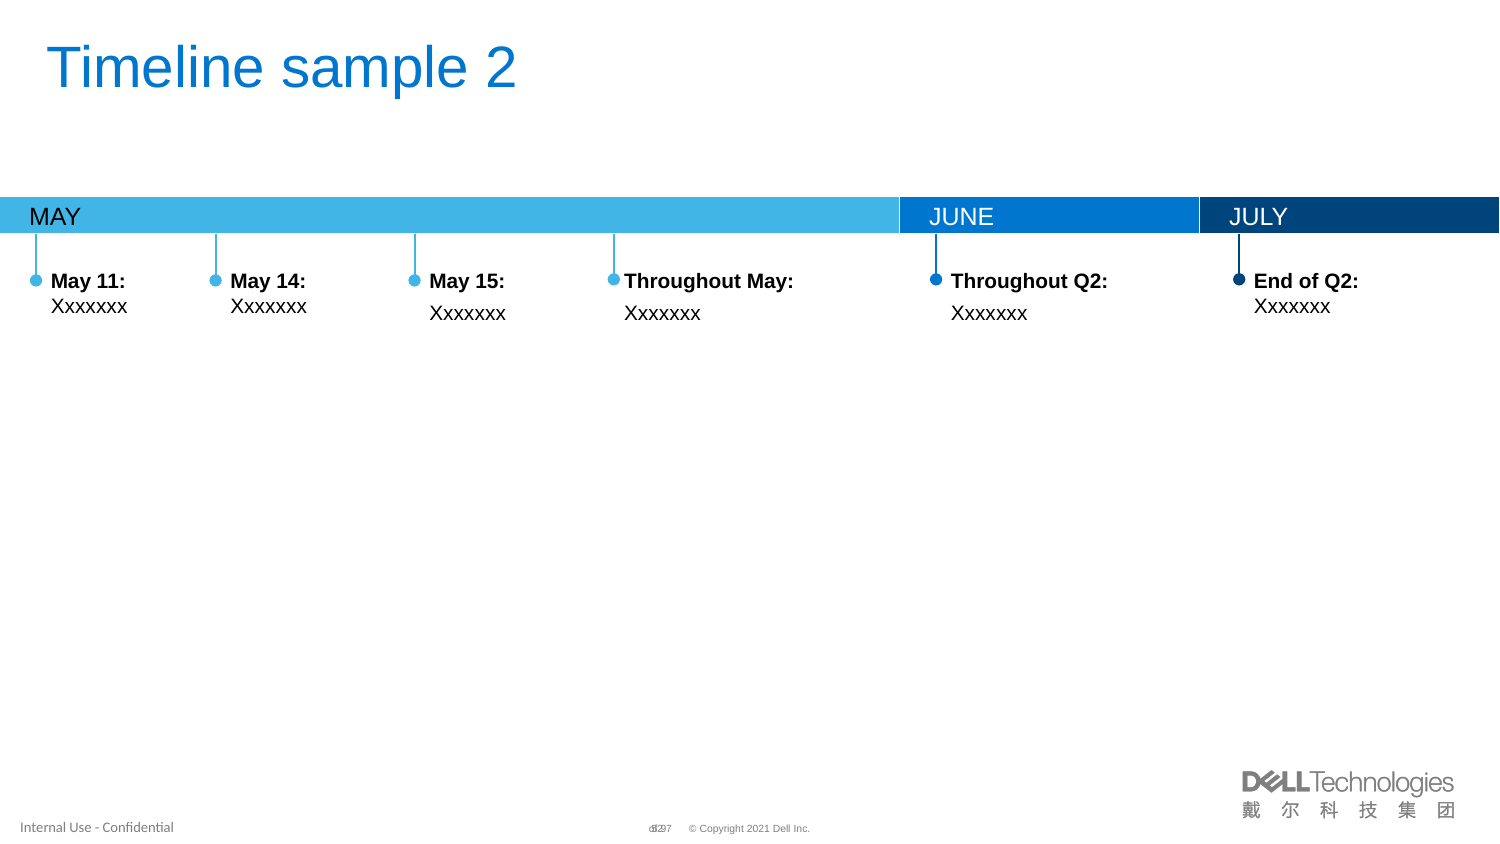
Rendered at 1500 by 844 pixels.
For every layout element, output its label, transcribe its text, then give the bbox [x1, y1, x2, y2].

title Timeline sample 2 [46, 37, 1454, 102]
text_box JULY [1199, 196, 1500, 234]
text_box May 11: Xxxxxxx [36, 260, 197, 326]
text_box Throughout May: Xxxxxxx [609, 260, 918, 332]
text_box JUNE [899, 196, 1199, 234]
picture [1153, 769, 1500, 820]
text_box MAY [0, 196, 899, 234]
text_box May 14: Xxxxxxx [215, 260, 406, 326]
text_box May 15: Xxxxxxx [414, 260, 601, 332]
text_box Throughout Q2: Xxxxxxx [936, 260, 1207, 332]
text_box End of Q2: Xxxxxxx [1239, 260, 1458, 326]
